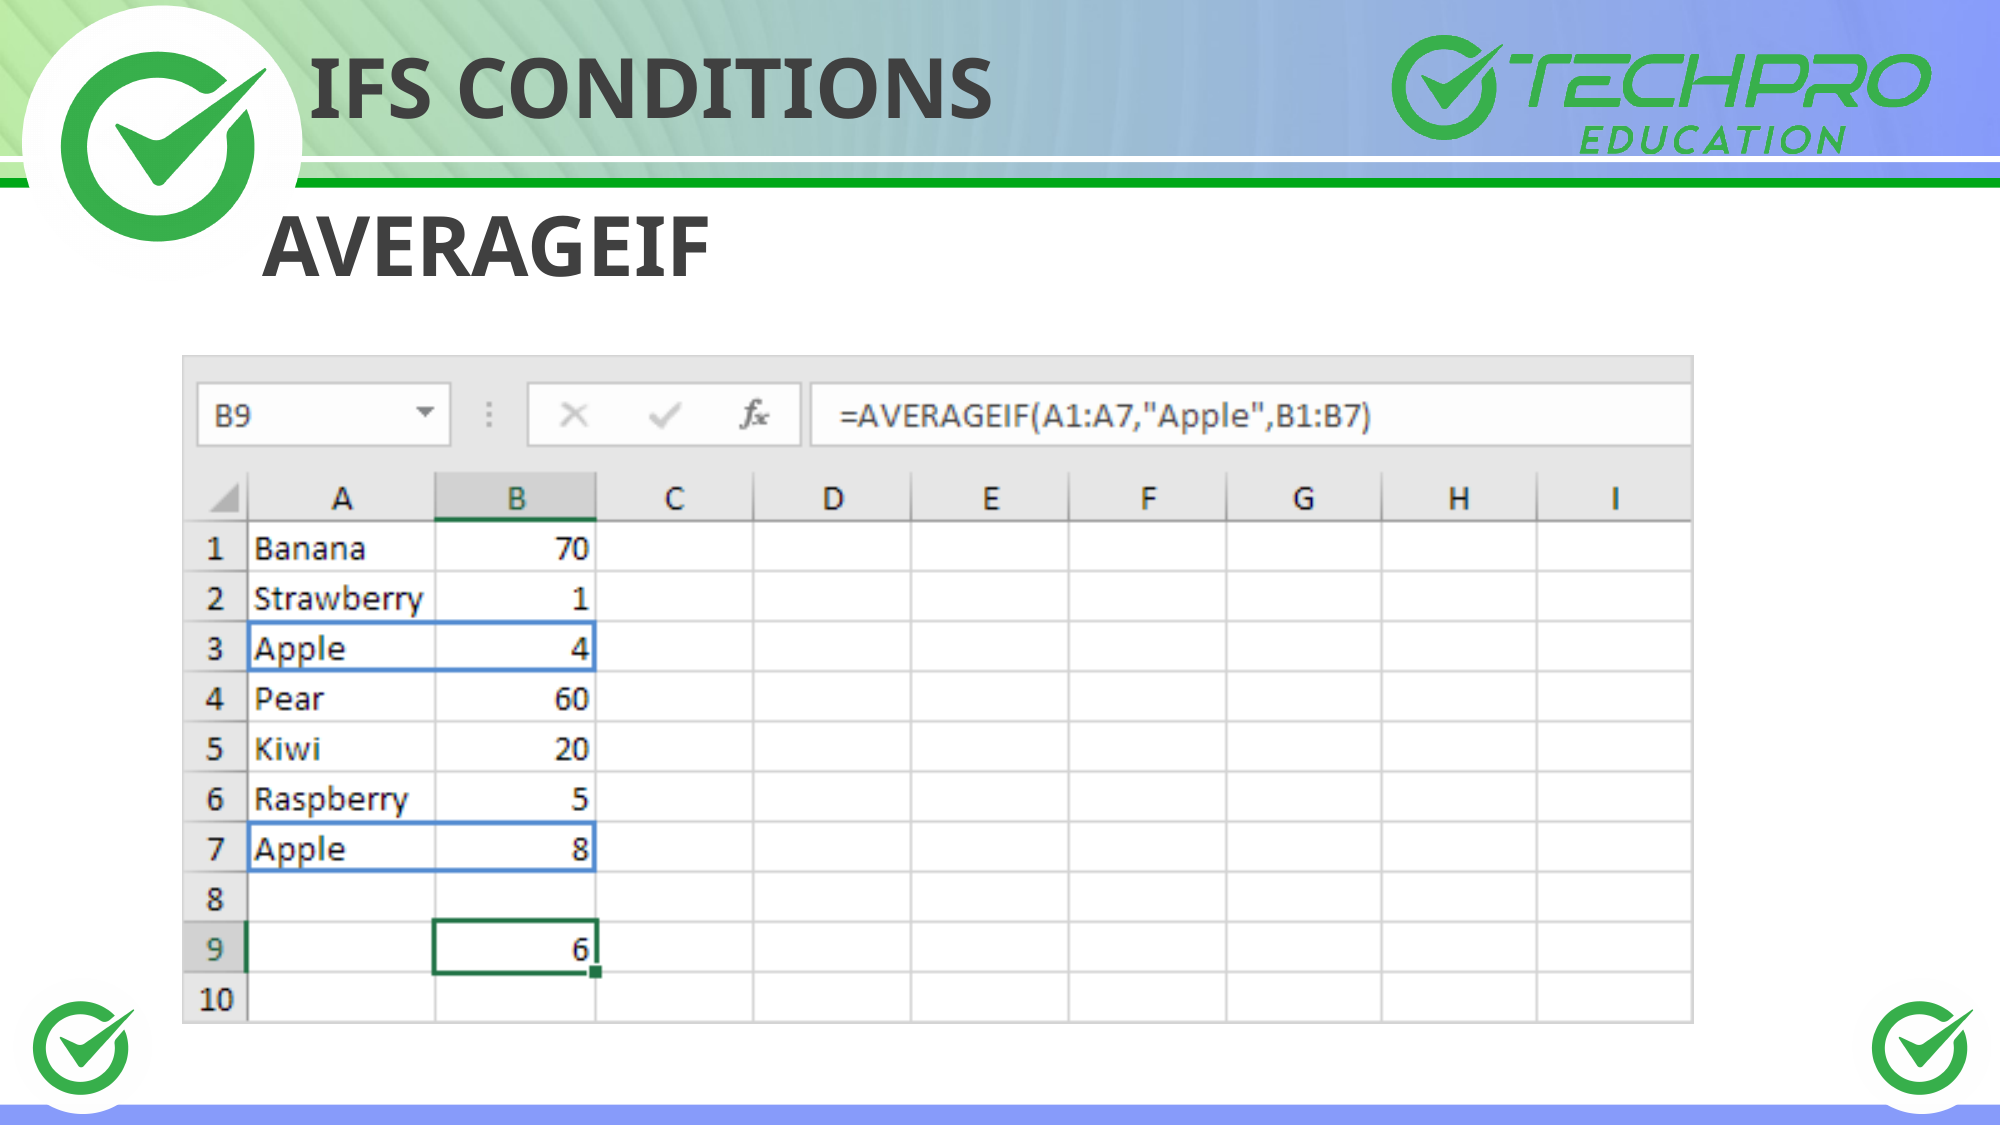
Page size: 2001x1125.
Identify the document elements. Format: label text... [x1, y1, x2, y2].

picture [182, 355, 1694, 1024]
picture [0, 0, 2000, 303]
list IFS CONDITIONS [321, 39, 1386, 148]
picture [1839, 969, 2000, 1125]
picture [0, 969, 161, 1125]
text_box AVERAGEIF [247, 197, 1889, 306]
